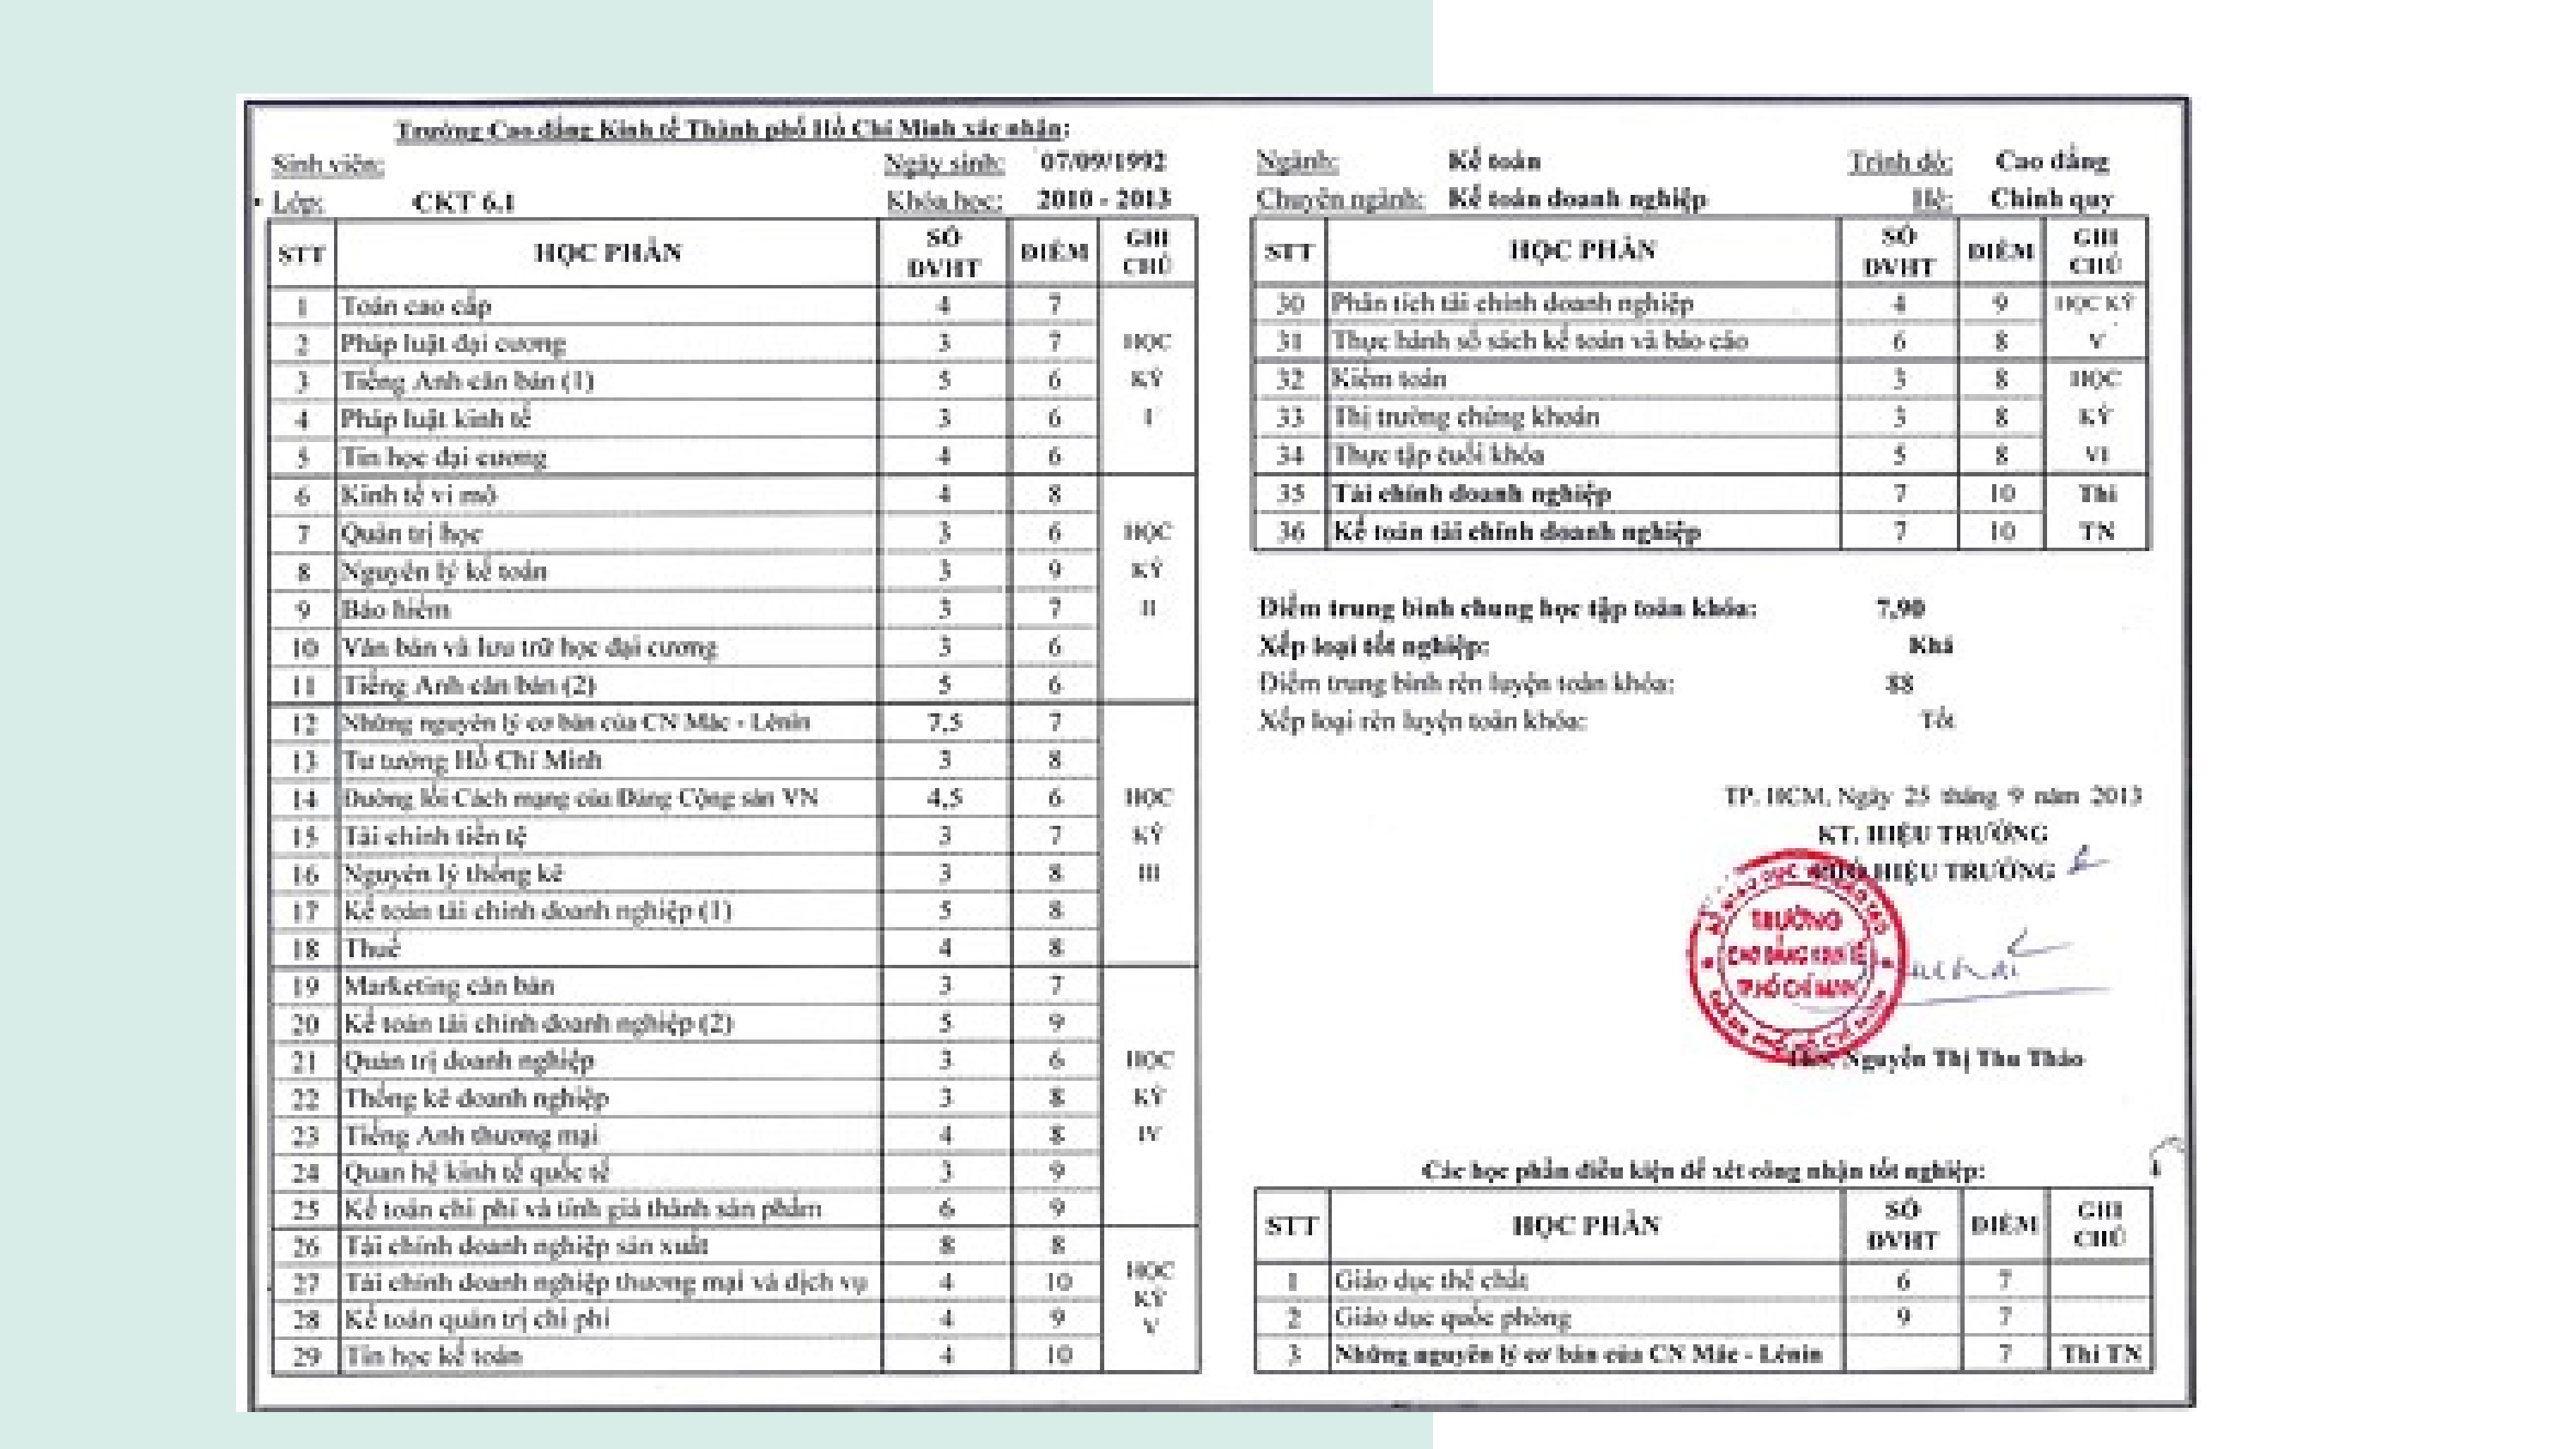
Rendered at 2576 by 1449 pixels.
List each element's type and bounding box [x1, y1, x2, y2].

picture [235, 94, 2201, 1413]
text_box [0, 0, 1434, 1449]
